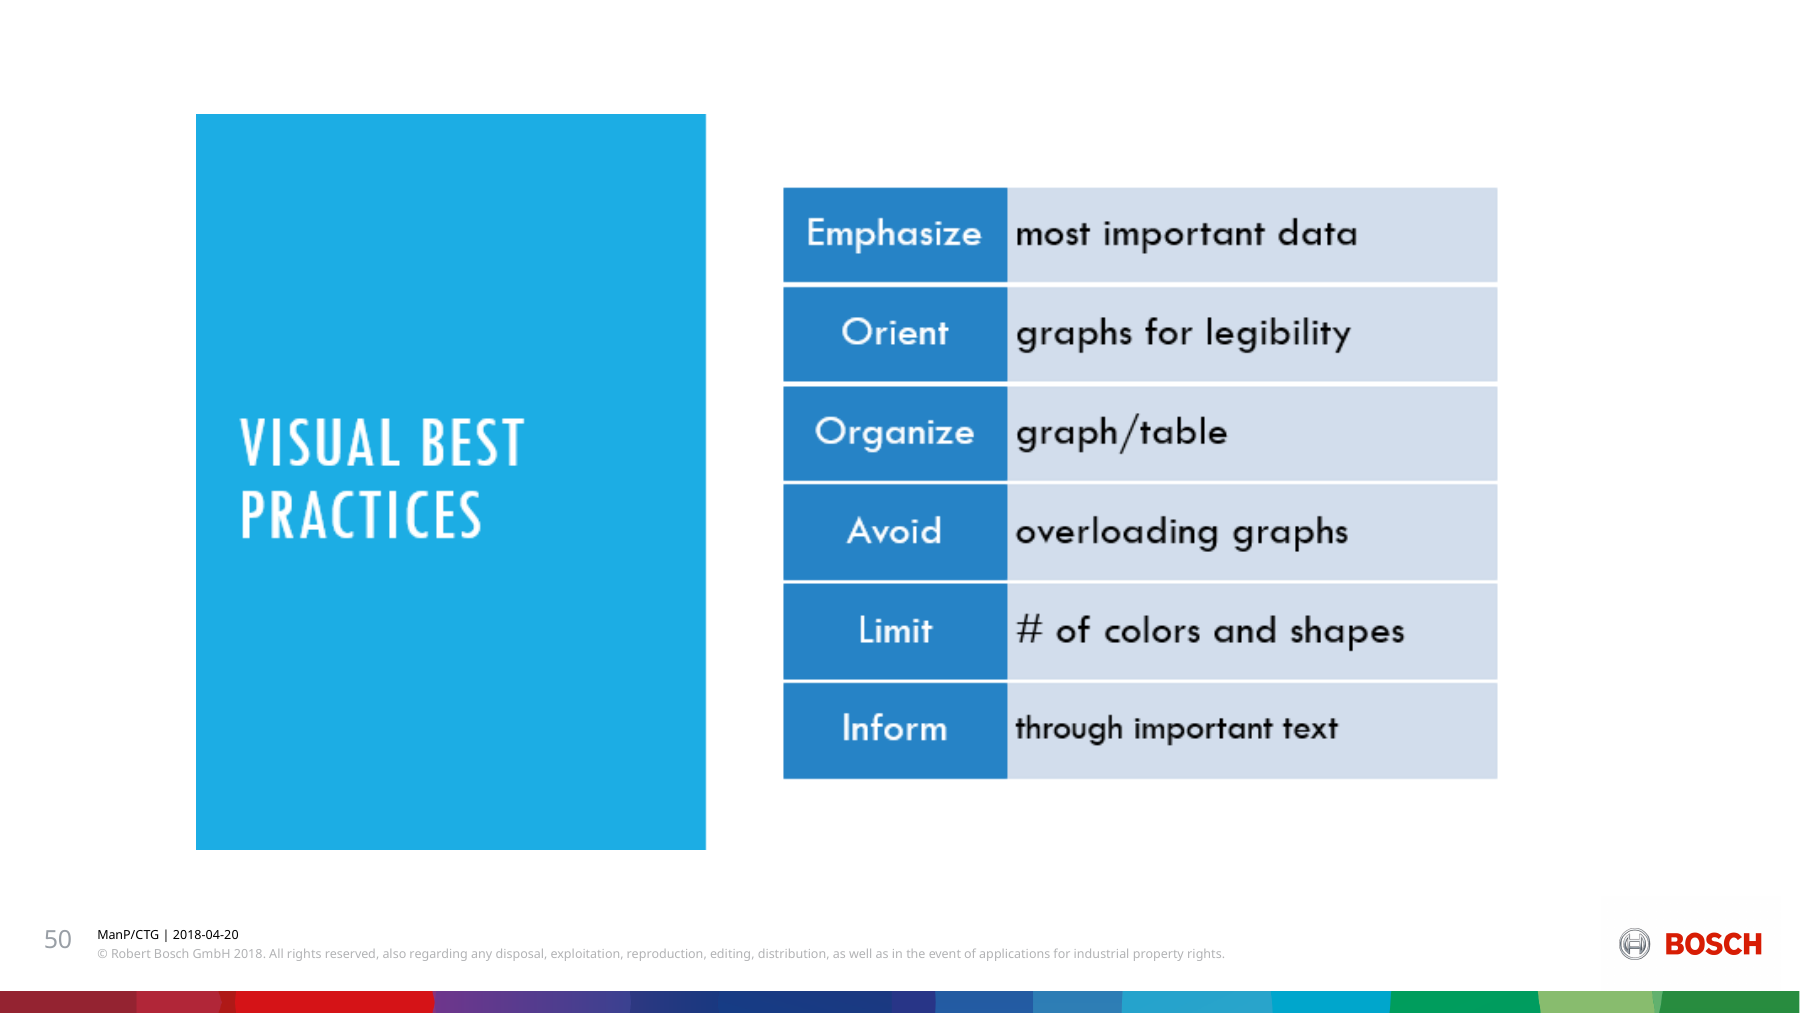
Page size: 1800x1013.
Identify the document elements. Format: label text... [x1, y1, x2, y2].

picture [1390, 896, 1800, 1013]
picture [0, 990, 1272, 1013]
text_box ManP/CTG | 2018-04-20 [97, 925, 1599, 944]
picture [196, 114, 1545, 850]
text_box © Robert Bosch GmbH 2018. All rights reserved, also regarding any disposal, exploitation, reproduction, editing, distribution, as well as in the event of applications for industrial property rights. [97, 944, 1599, 980]
text_box 50 [43, 923, 92, 990]
